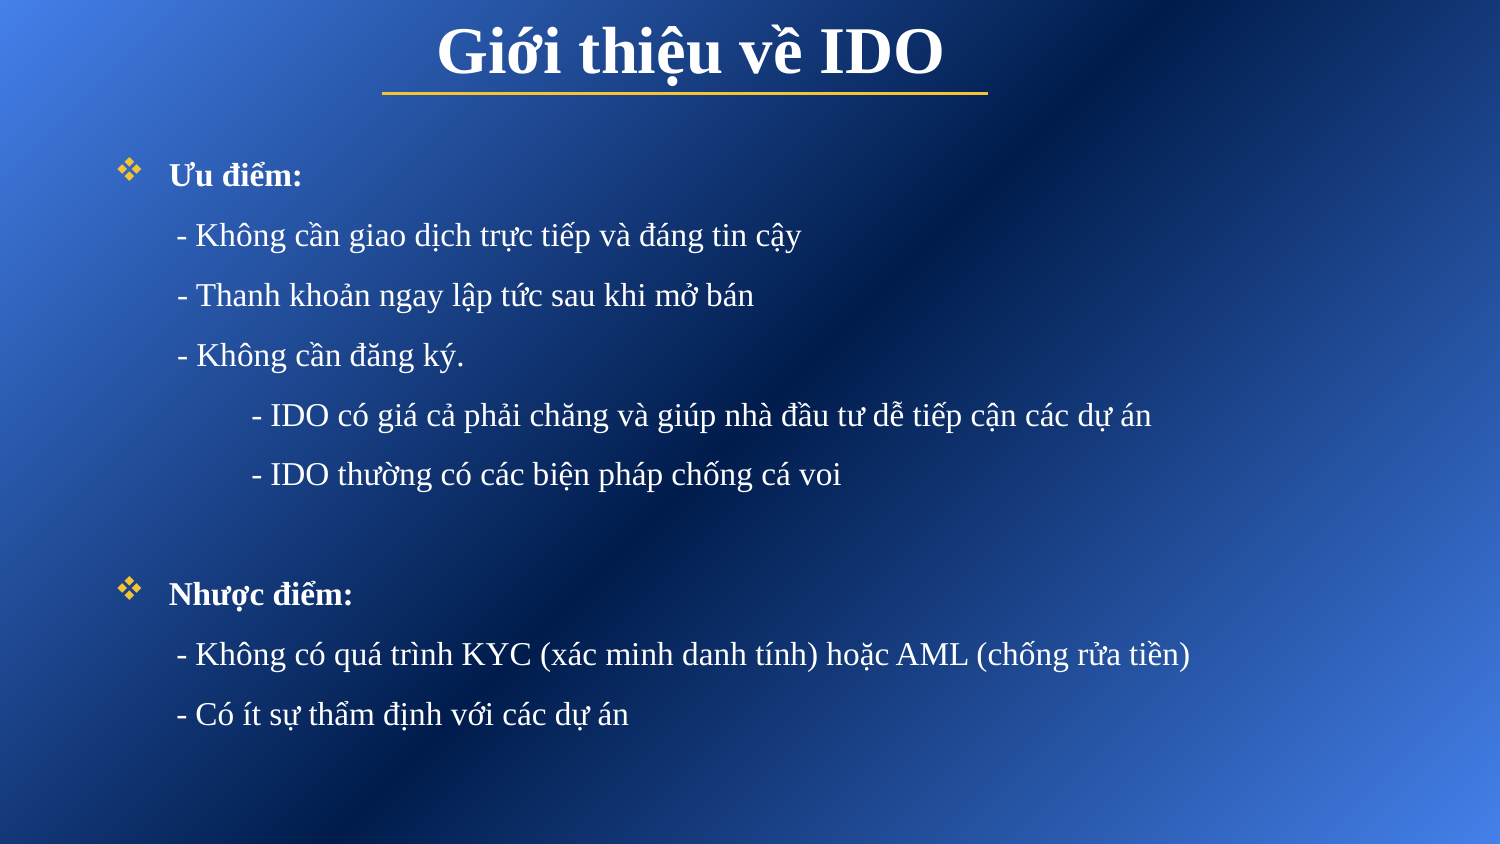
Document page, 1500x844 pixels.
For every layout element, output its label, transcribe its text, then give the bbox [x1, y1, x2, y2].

text_box Ưu điểm: - Không cần giao dịch trực tiếp và đáng tin cậy - Thanh khoản ngay lập tức sau khi mở bán - Không cần đăng ký. - IDO có giá cả phải chăng và giúp nhà đầu tư dễ tiếp cận các dự án - IDO thường có các biện pháp chống cá voi [79, 145, 1421, 500]
text_box Giới thiệu về IDO [346, 0, 1032, 94]
text_box Nhược điểm: - Không có quá trình KYC (xác minh danh tính) hoặc AML (chống rửa tiền) - Có ít sự thẩm định với các dự án [79, 565, 1421, 740]
